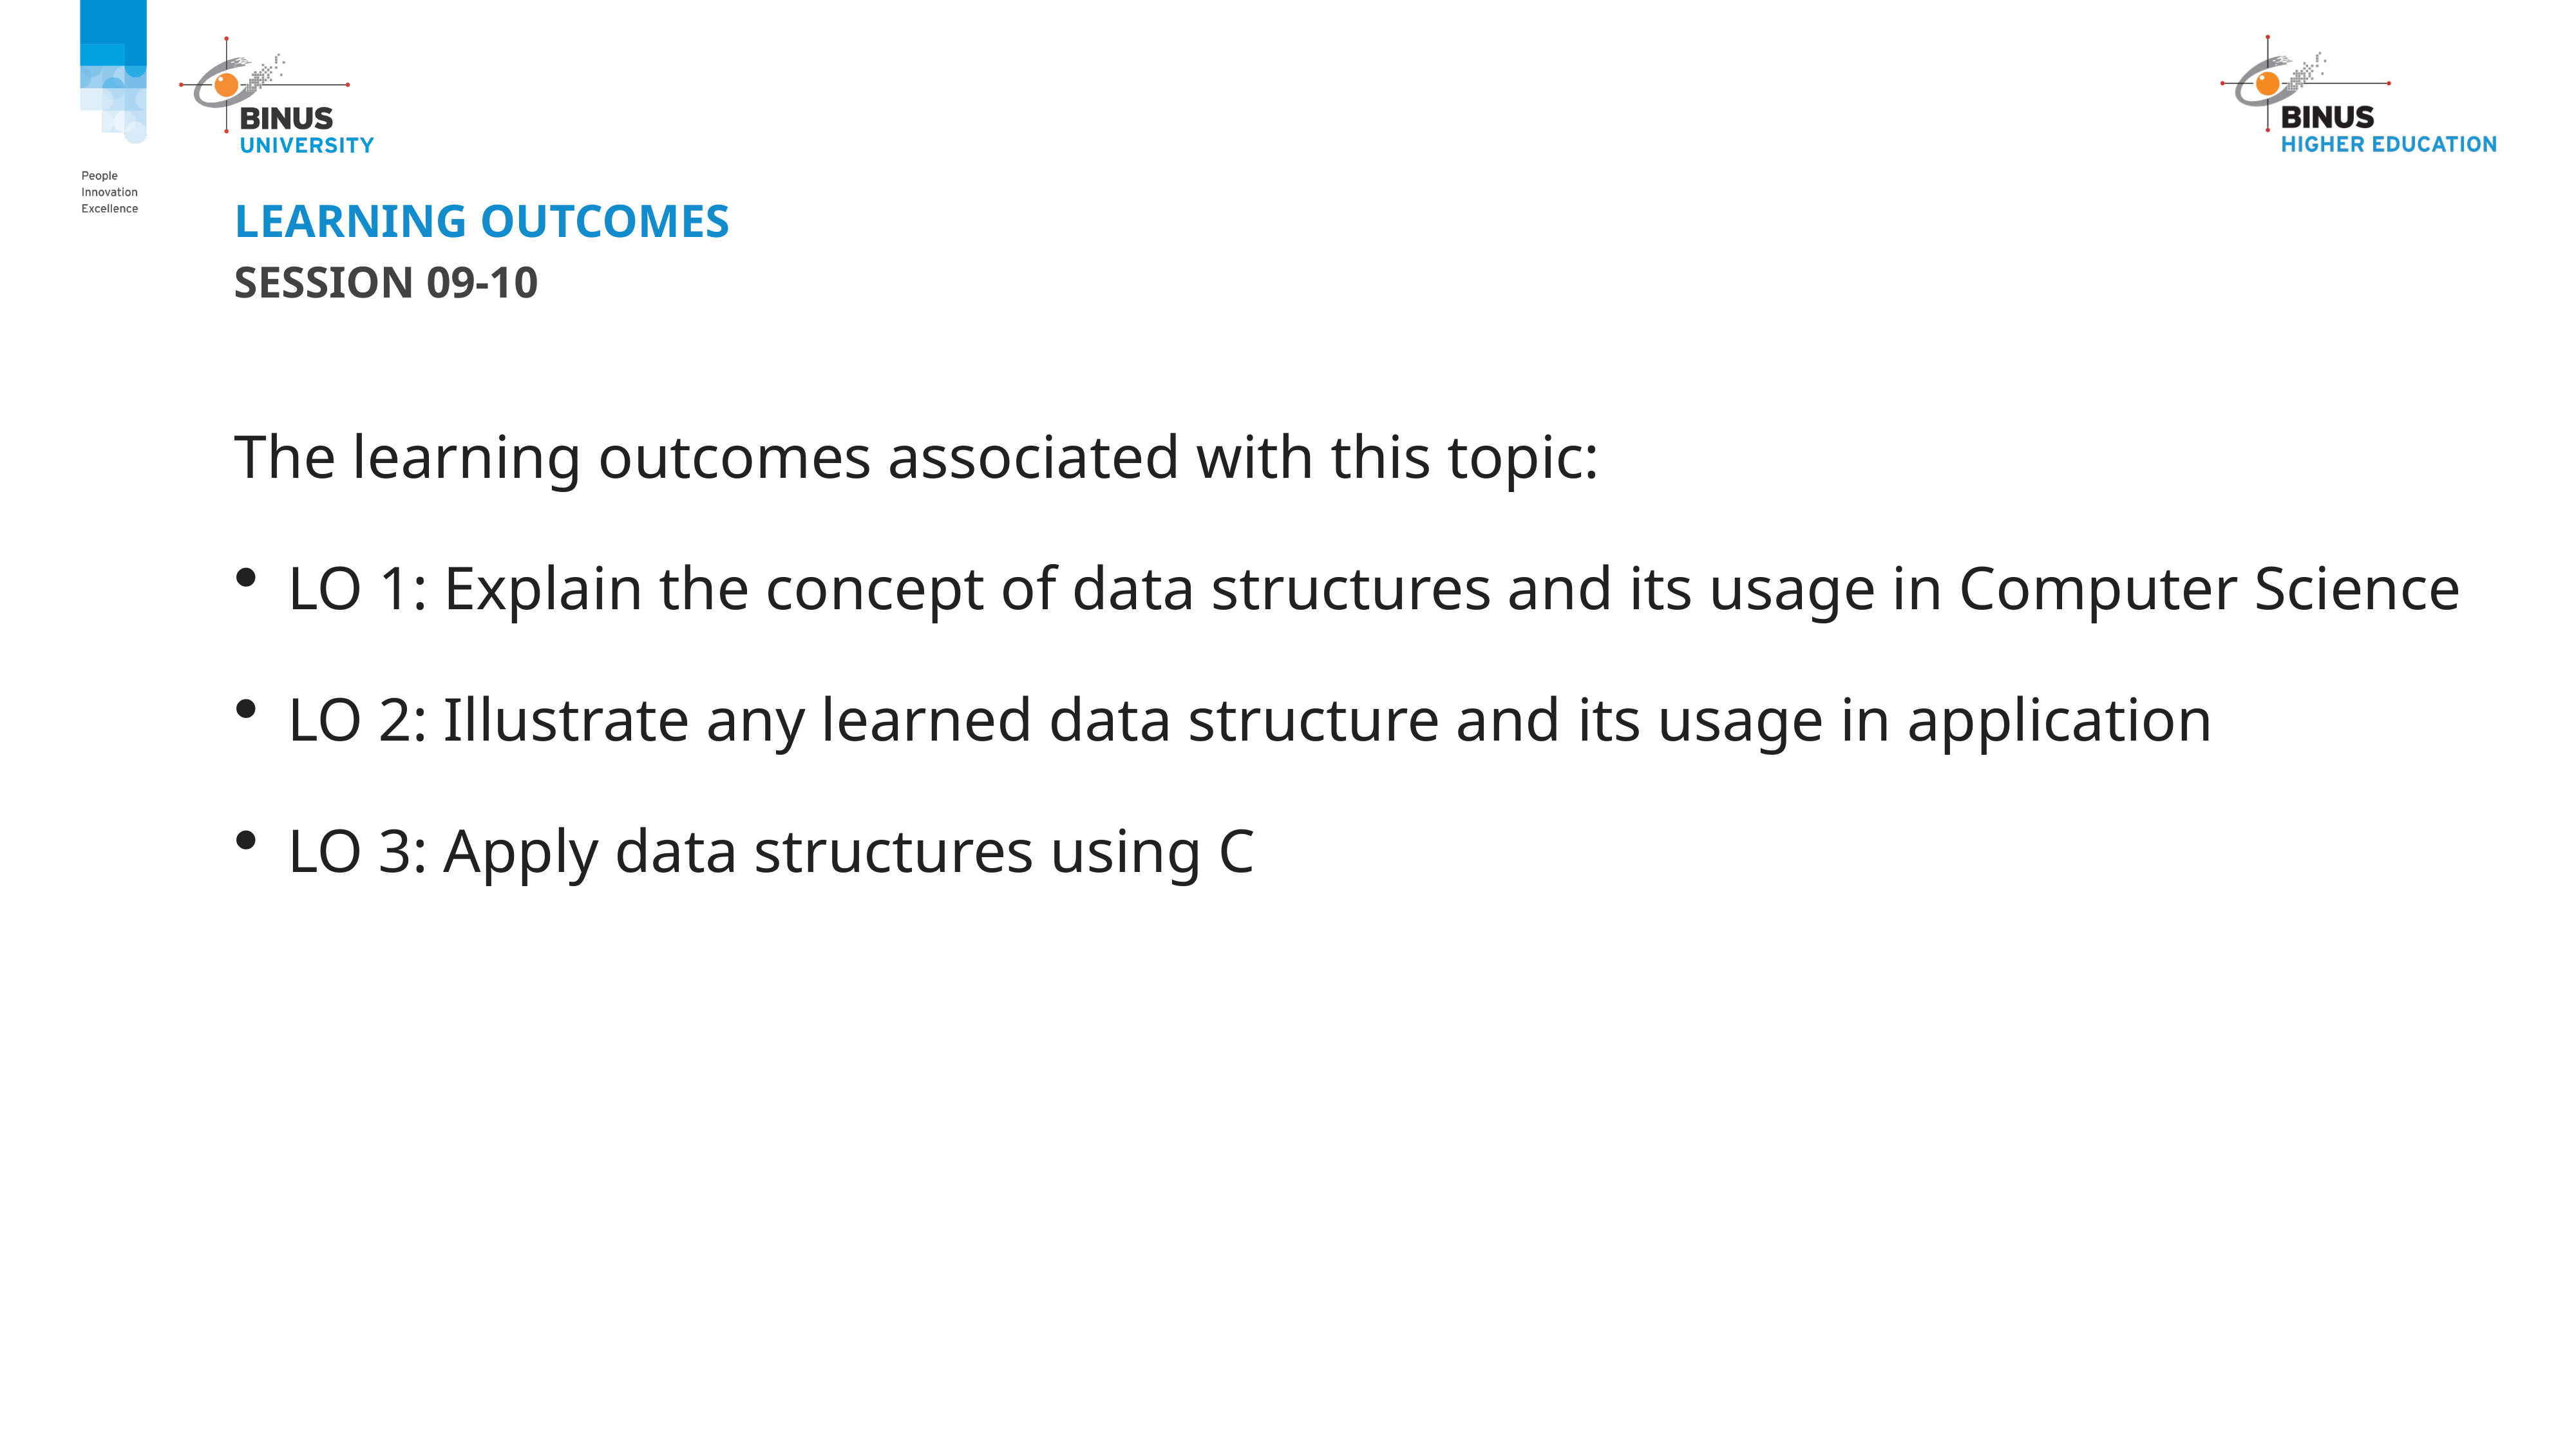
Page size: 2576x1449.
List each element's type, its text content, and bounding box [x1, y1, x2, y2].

picture [81, 146, 146, 213]
list The learning outcomes associated with this topic: LO 1: Explain the concept of data structures and its usage in Computer Science LO 2: Illustrate any learned data structure and its usage in application LO 3: Apply data structures using C [228, 413, 2509, 1252]
picture [174, 25, 374, 161]
picture [2199, 0, 2496, 156]
picture [80, 66, 147, 144]
list Session 09-10 [228, 255, 1262, 341]
title Learning outcomes [228, 197, 1784, 252]
